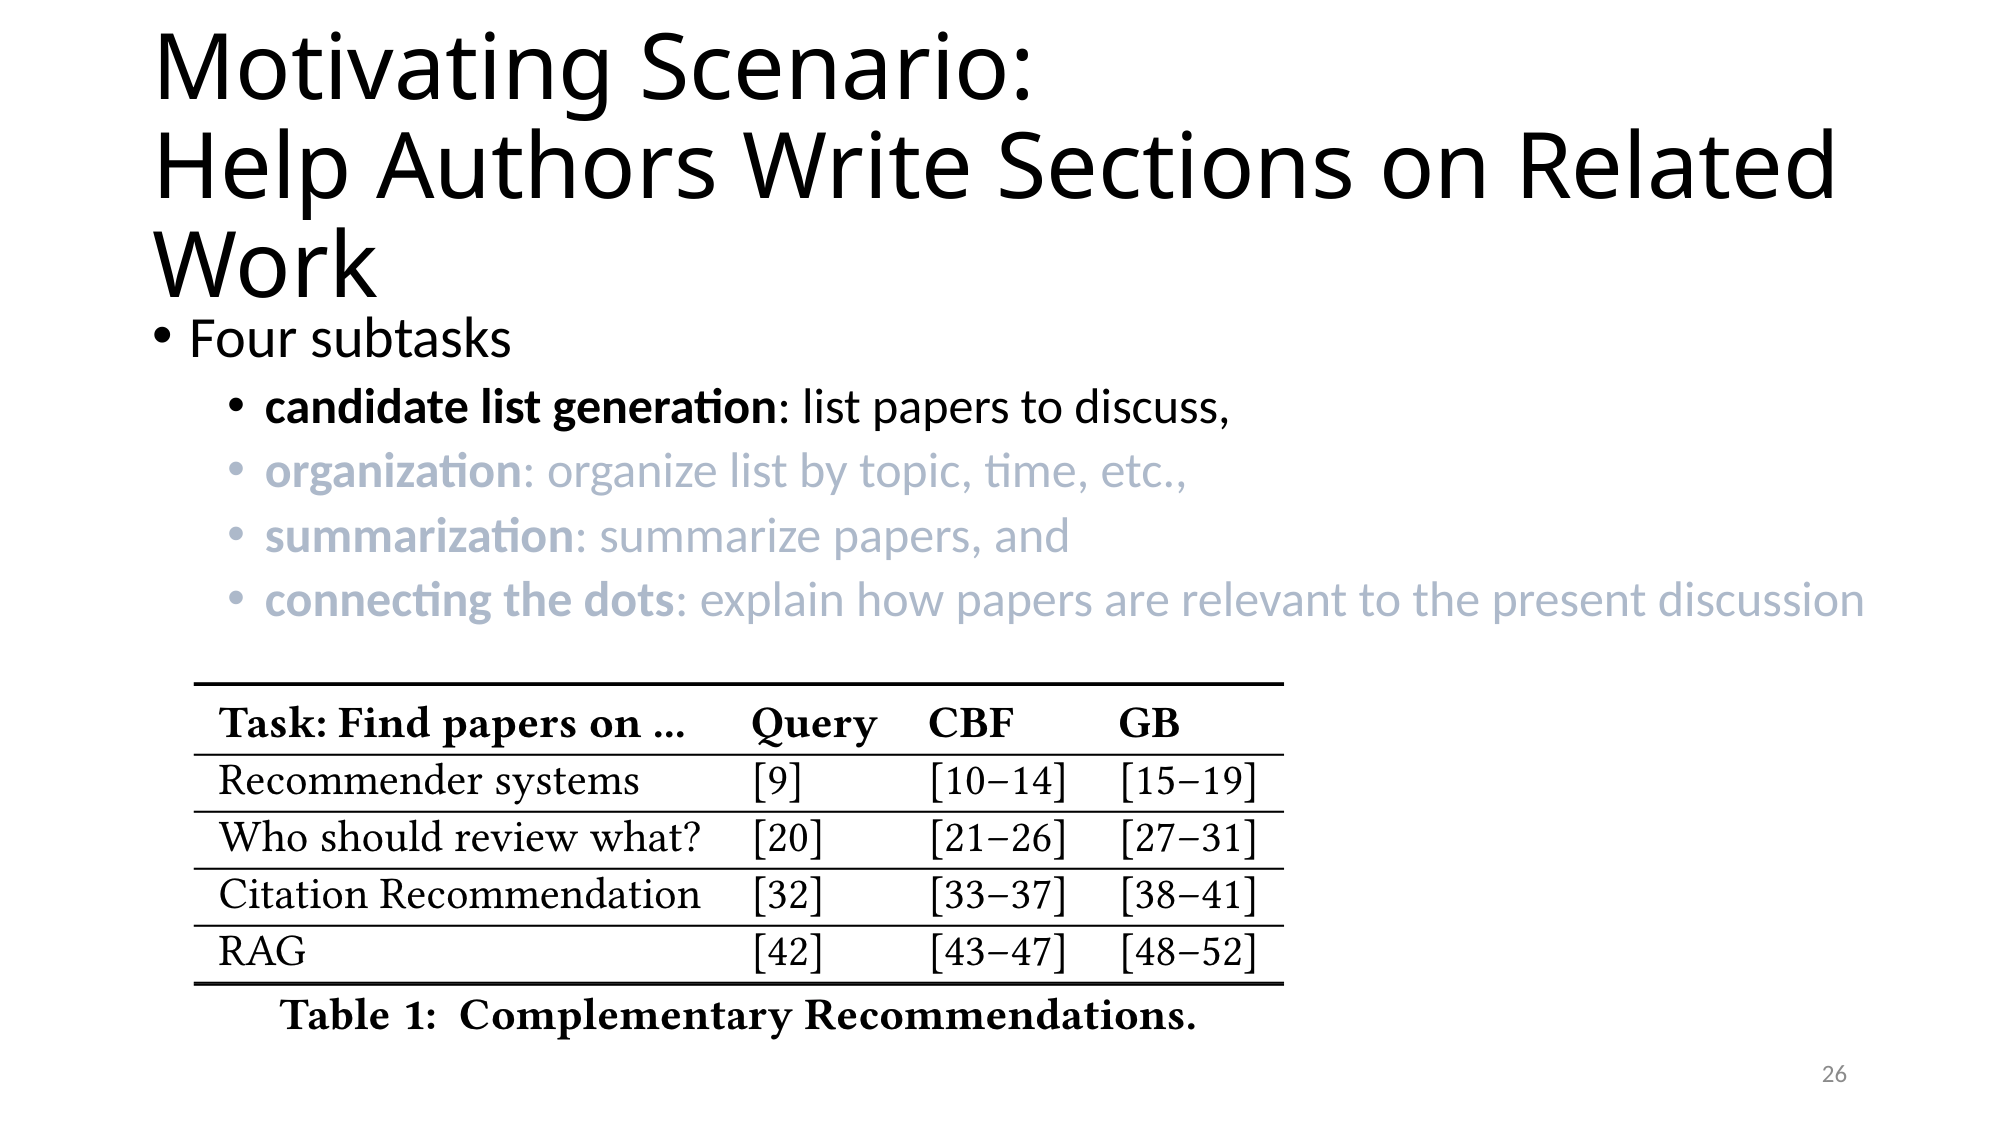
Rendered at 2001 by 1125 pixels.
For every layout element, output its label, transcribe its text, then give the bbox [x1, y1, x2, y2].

list Four subtasks candidate list generation: list papers to discuss, organization: organize list by topic, time, etc., summarization: summarize papers, and connecting the dots: explain how papers are relevant to the present discussion [137, 299, 1897, 1014]
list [149, 645, 1307, 1053]
title Motivating Scenario: Help Authors Write Sections on Related Work [137, 59, 1863, 278]
slide_number 26 [1412, 1042, 1863, 1103]
